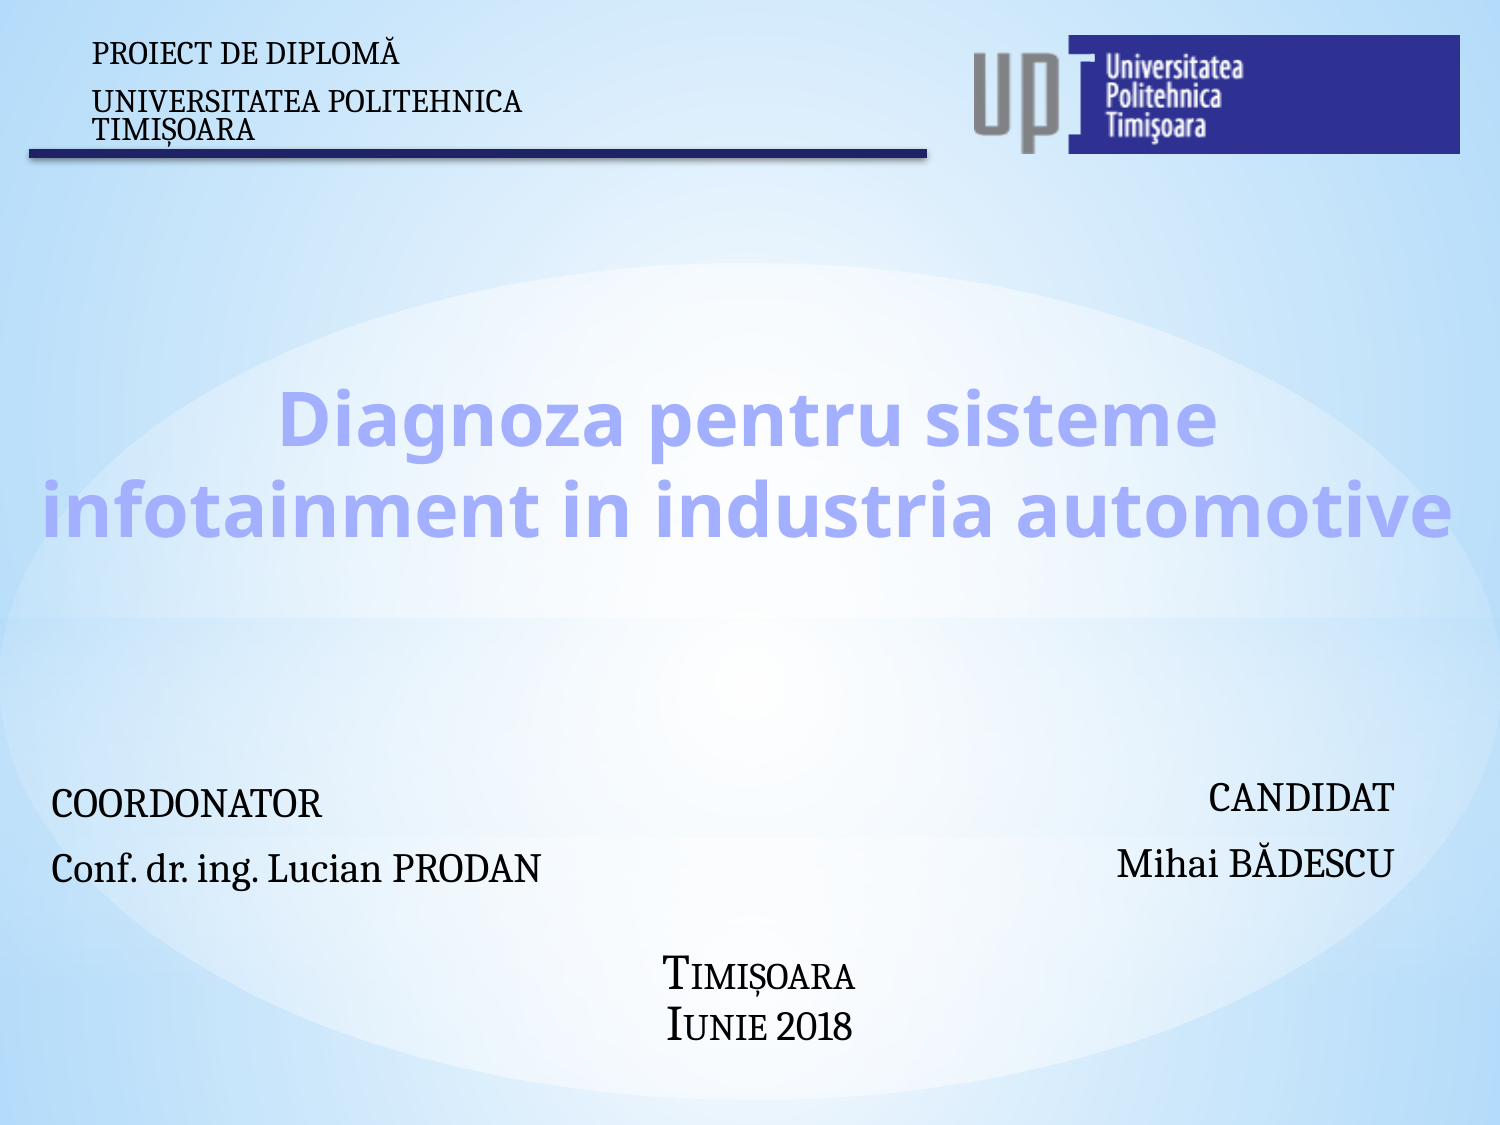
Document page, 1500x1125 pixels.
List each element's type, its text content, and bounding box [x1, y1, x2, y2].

text_box CANDIDAT Mihai BĂDESCU [820, 768, 1411, 958]
text_box TIMIȘOARA IUNIE 2018 [478, 957, 1041, 1066]
title Diagnoza pentru sisteme infotainment in industria automotive [17, 363, 1478, 669]
picture [974, 34, 1461, 154]
text_box PROIECT DE DIPLOMĂ UNIVERSITATEA POLITEHNICA TIMIȘOARA [76, 35, 646, 151]
text_box COORDONATOR Conf. dr. ing. Lucian PRODAN [29, 768, 619, 995]
